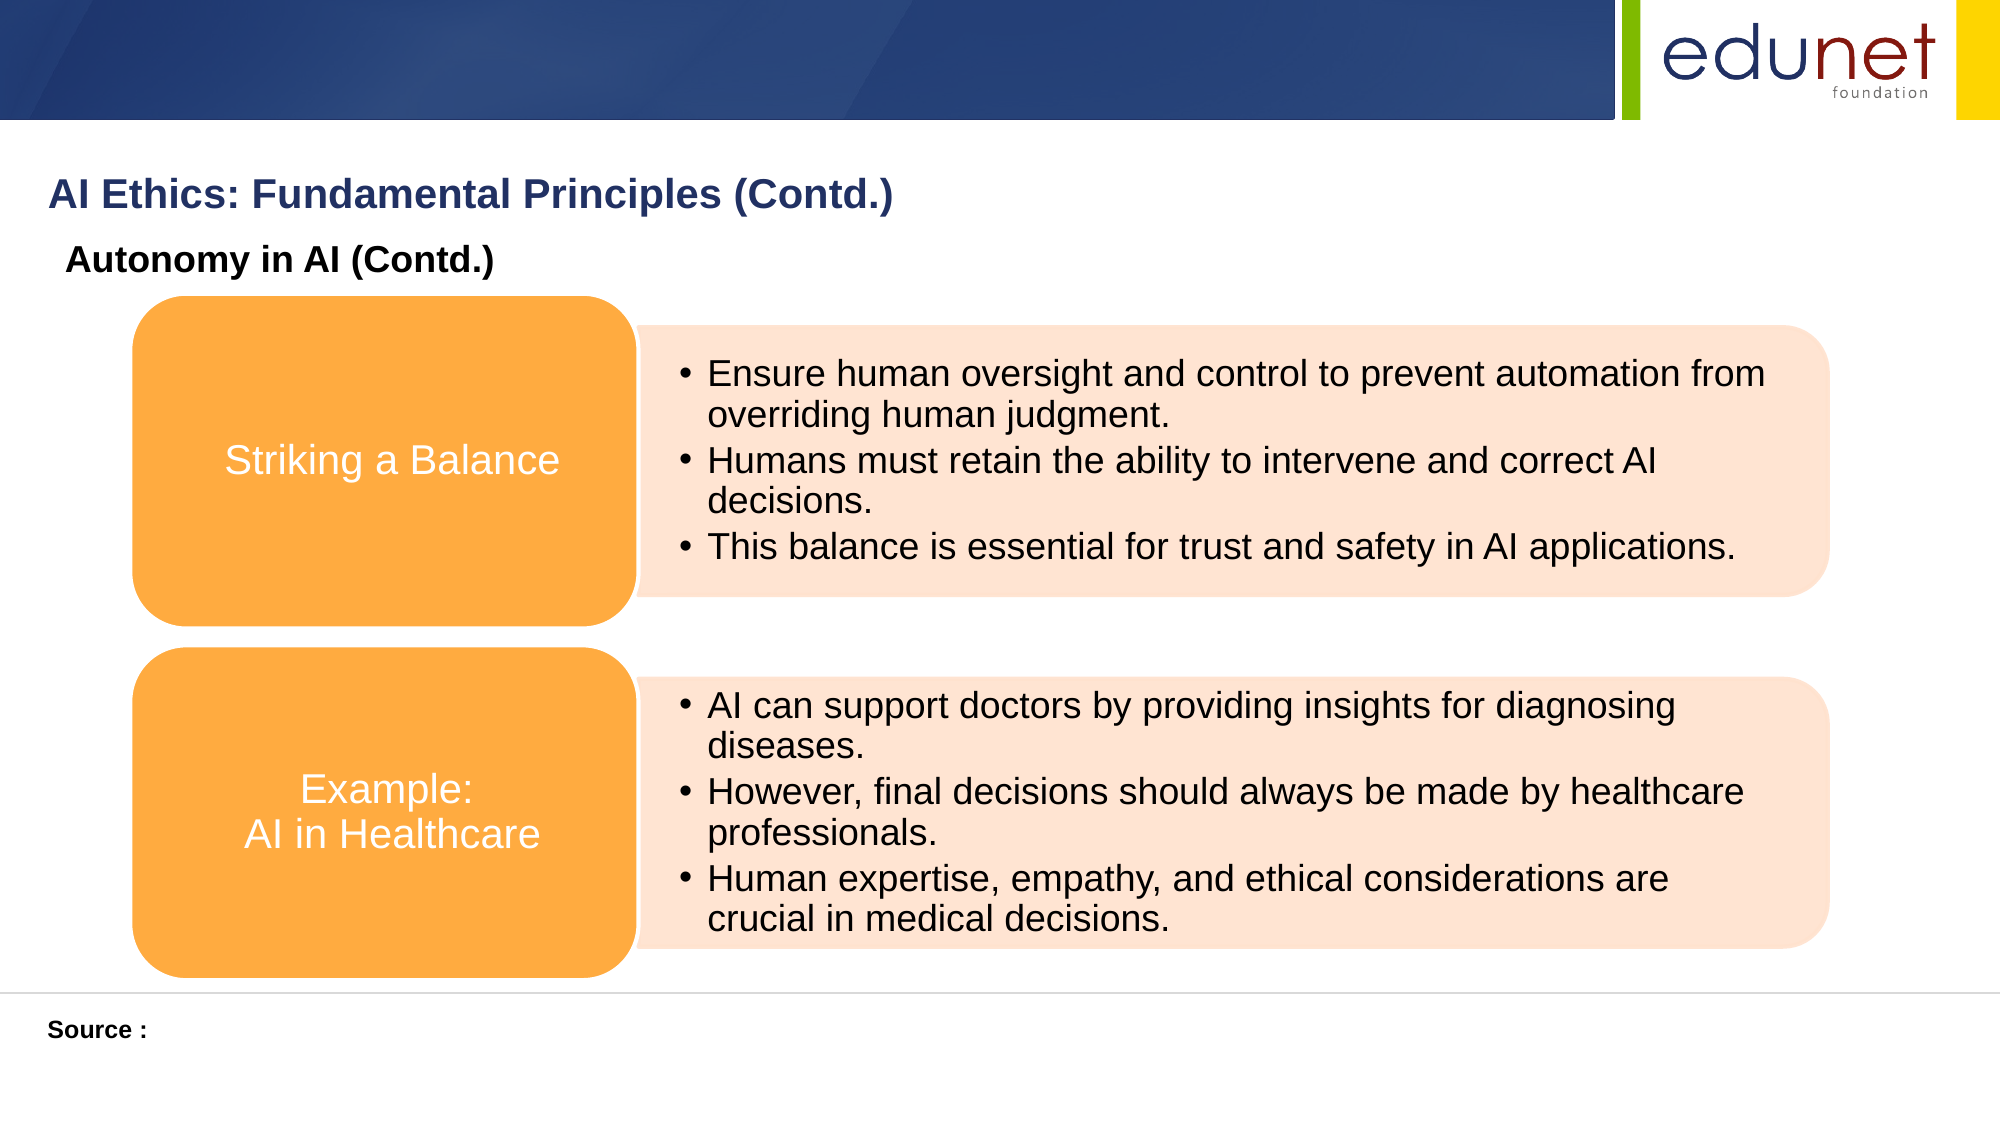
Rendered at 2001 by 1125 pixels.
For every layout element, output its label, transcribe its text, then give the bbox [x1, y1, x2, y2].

text_box AI Ethics: Fundamental Principles (Contd.) [33, 159, 1002, 225]
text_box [49, 293, 1909, 981]
text_box Source : [32, 1006, 164, 1052]
text_box Autonomy in AI (Contd.) [50, 227, 1052, 288]
picture [1652, 12, 1948, 108]
